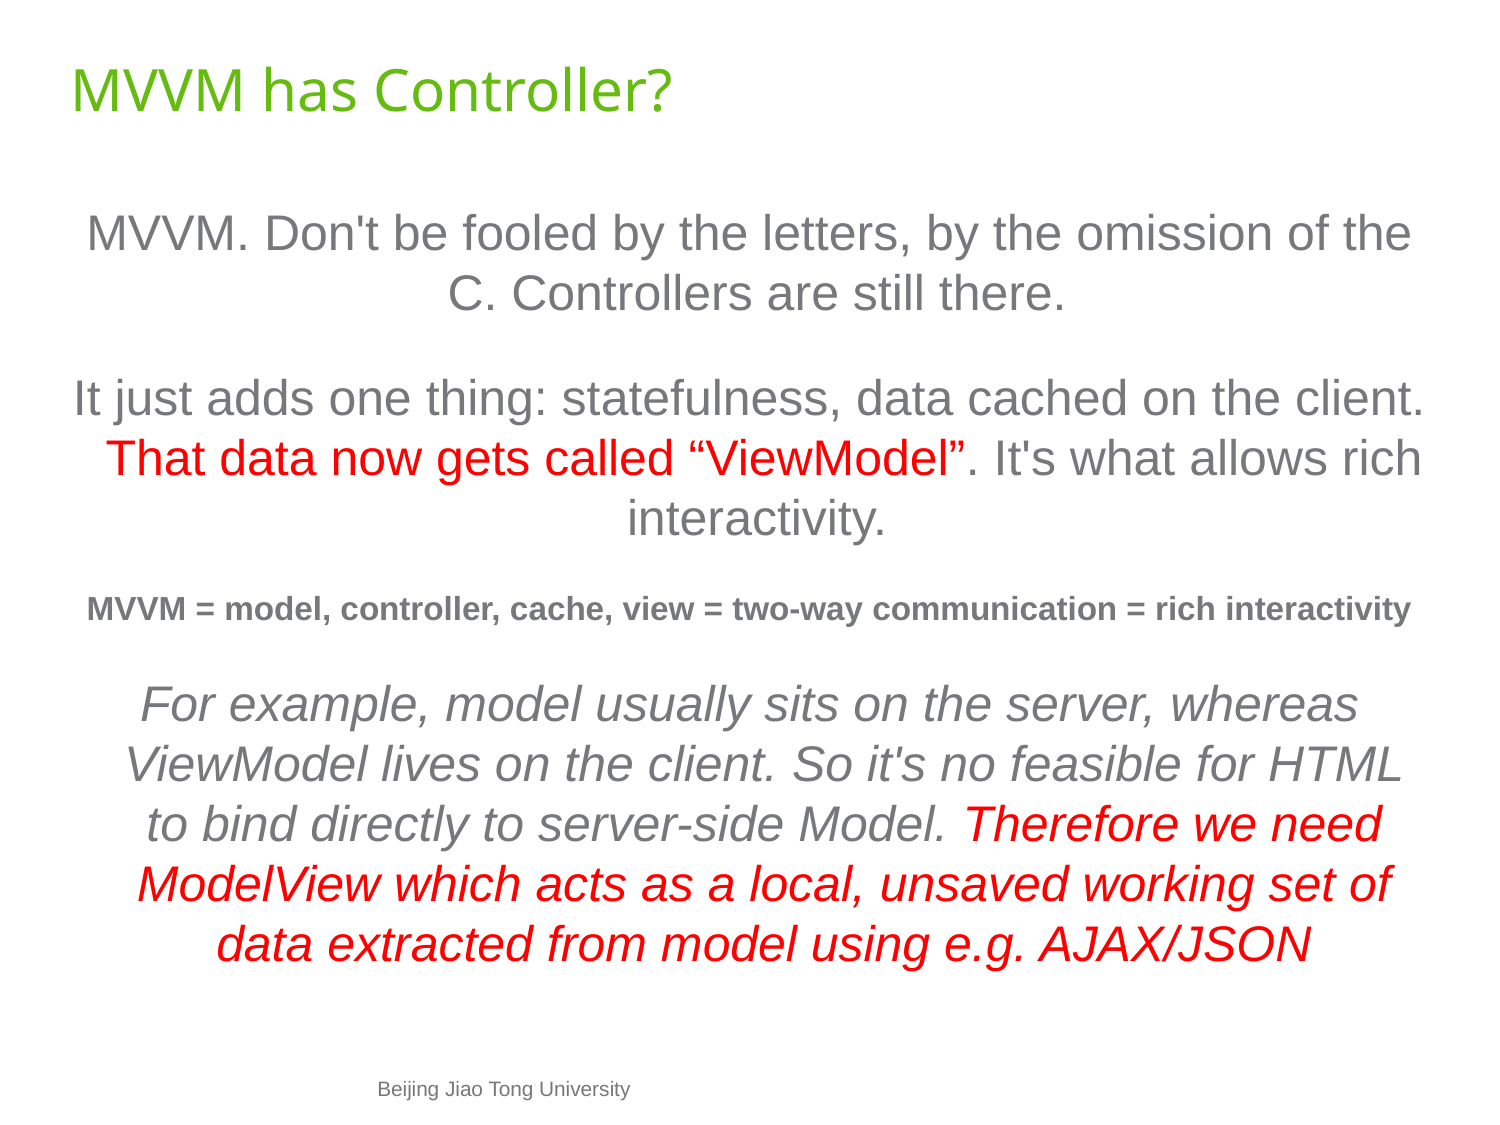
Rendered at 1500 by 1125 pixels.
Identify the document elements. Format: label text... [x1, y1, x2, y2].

list MVVM. Don't be fooled by the letters, by the omission of the C. Controllers are still there. It just adds one thing: statefulness, data cached on the client. That data now gets called “ViewModel”. It's what allows rich interactivity. MVVM = model, controller, cache, view = two-way communication = rich interactivity For example, model usually sits on the server, whereas ViewModel lives on the client. So it's no feasible for HTML to bind directly to server-side Model. Therefore we need ModelView which acts as a local, unsaved working set of data extracted from model using e.g. AJAX/JSON [70, 130, 1430, 1012]
title MVVM has Controller? [70, 52, 1430, 130]
list Beijing Jiao Tong University [263, 1075, 751, 1120]
